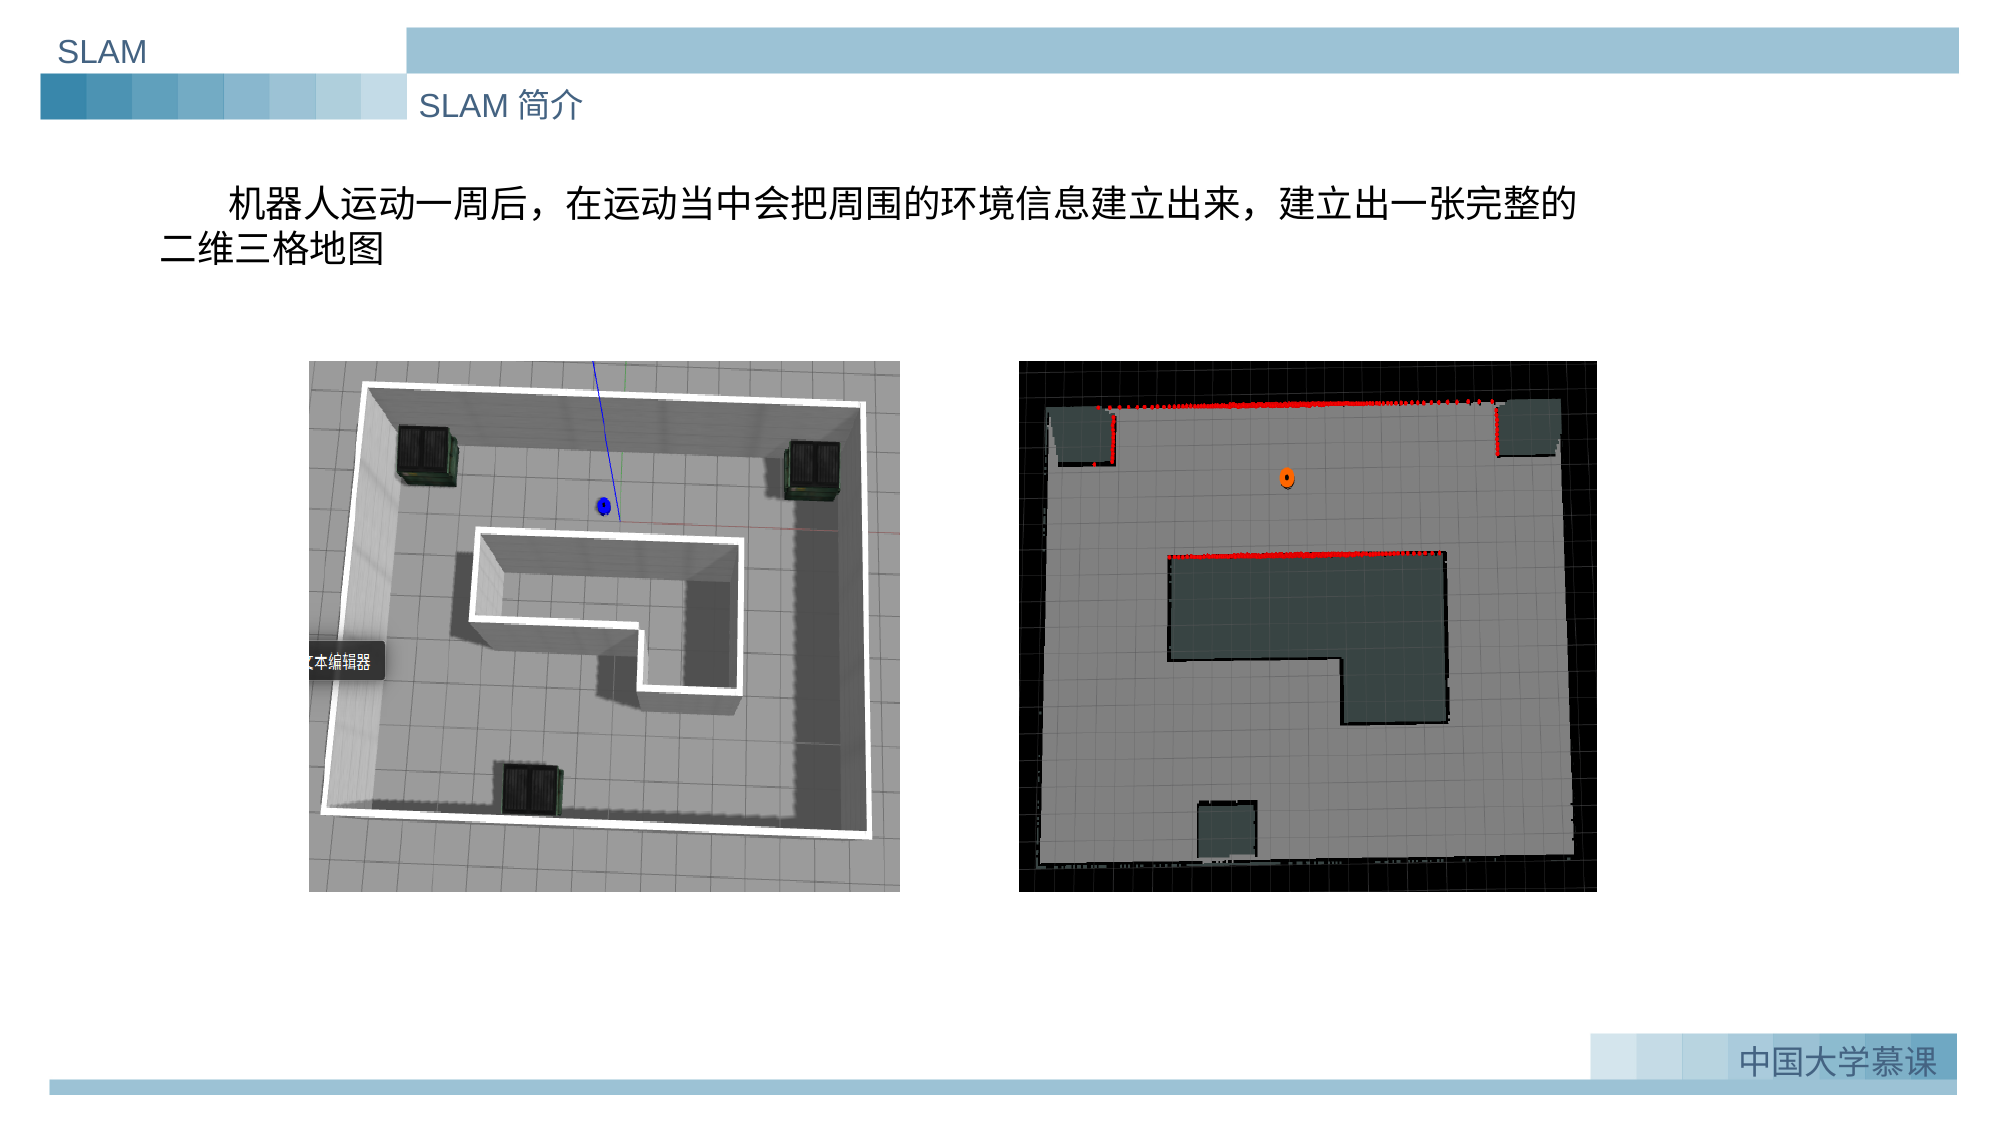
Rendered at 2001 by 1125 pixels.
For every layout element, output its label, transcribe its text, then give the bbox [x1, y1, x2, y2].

text_box SLAM简介 [403, 76, 599, 132]
text_box 机器人运动一周后，在运动当中会把周围的环境信息建立出来，建立出一张完整的二维三格地图 [145, 172, 1613, 278]
picture [0, 0, 2001, 1125]
text_box 中国大学慕课 [1723, 1034, 1953, 1089]
text_box SLAM [42, 22, 163, 78]
